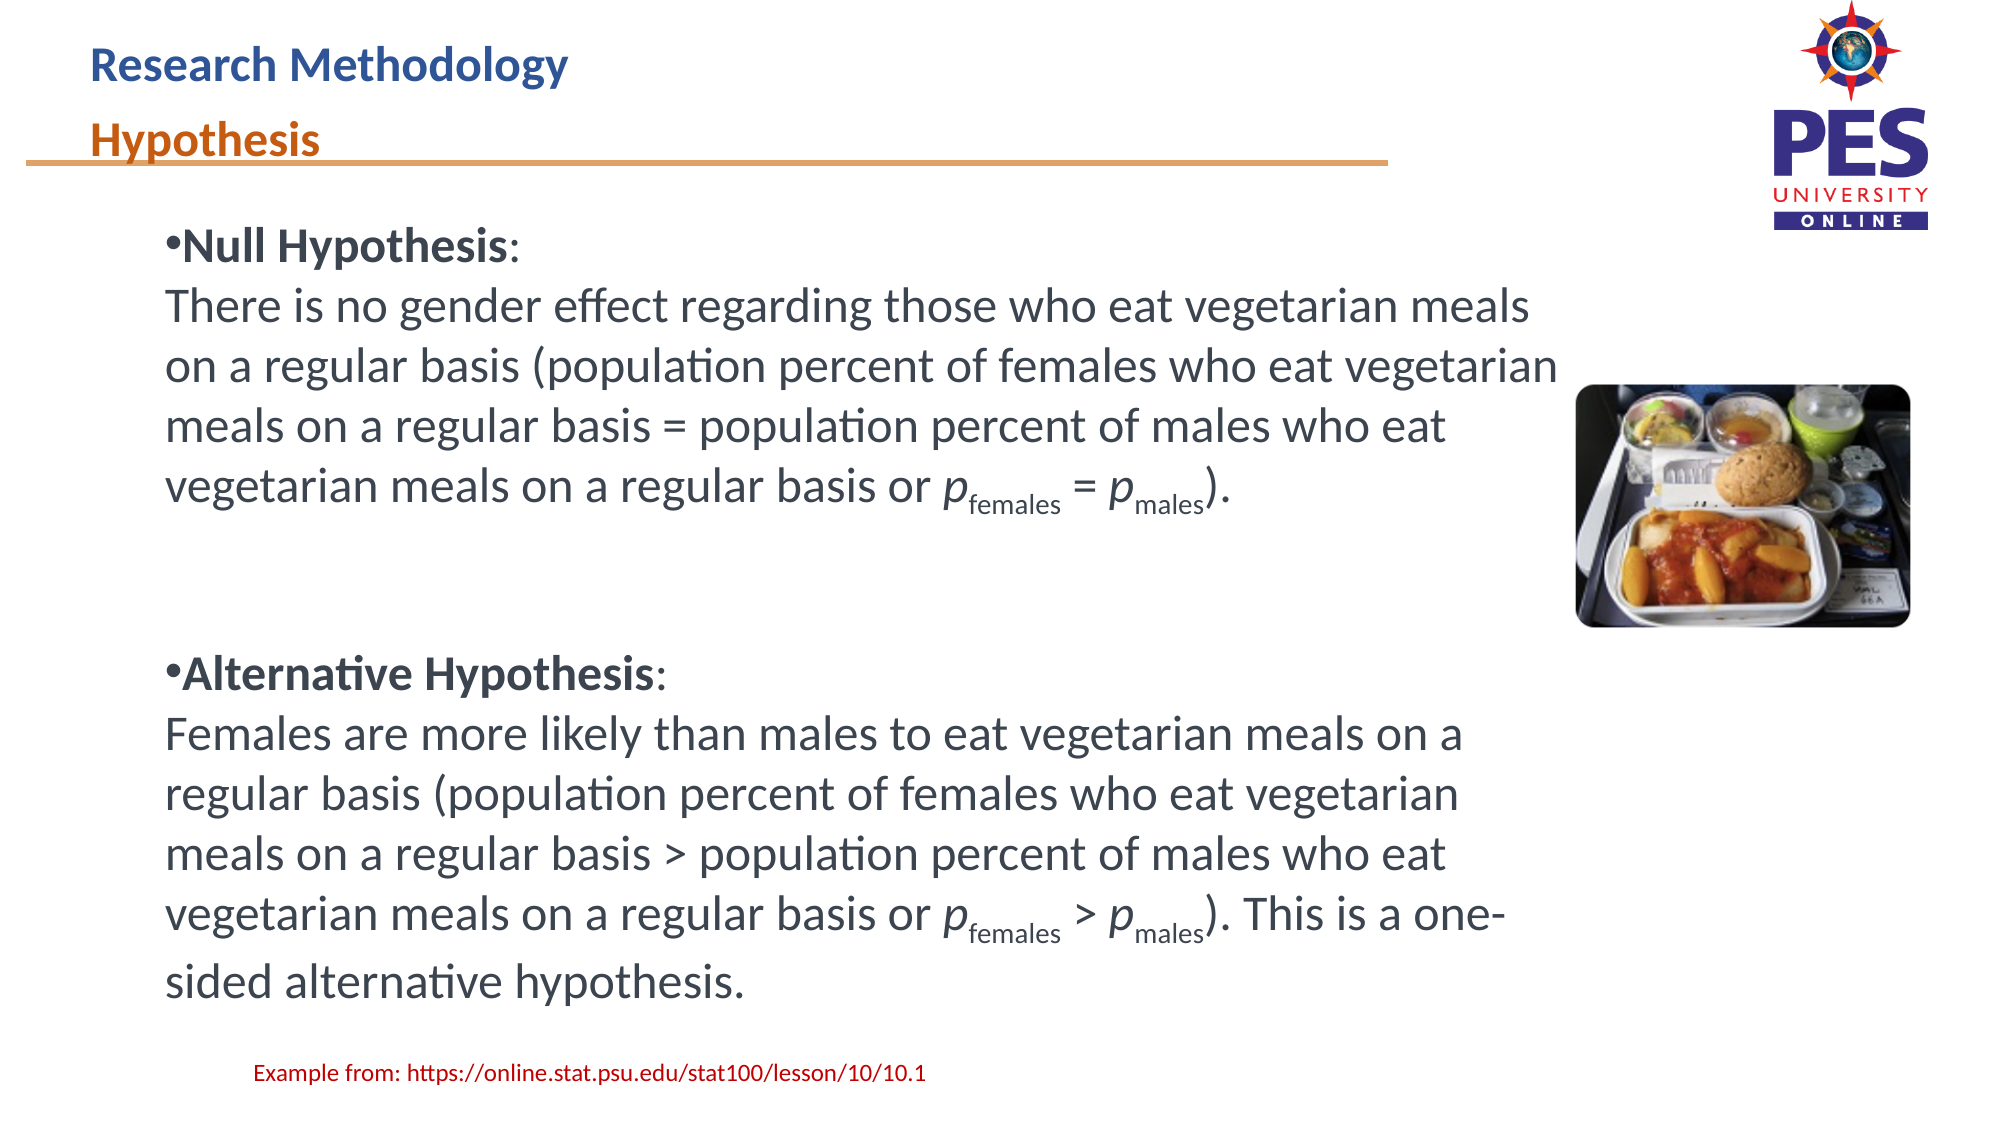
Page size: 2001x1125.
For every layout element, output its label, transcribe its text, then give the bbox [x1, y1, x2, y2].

picture [1559, 372, 1925, 640]
text_box Null Hypothesis: There is no gender effect regarding those who eat vegetarian meals on a regular basis (population percent of females who eat vegetarian meals on a regular basis = population percent of males who eat vegetarian meals on a regular basis or pfemales = pmales). Alternative Hypothesis: Females are more likely than males to eat vegetarian meals on a regular basis (population percent of females who eat vegetarian meals on a regular basis > population percent of males who eat vegetarian meals on a regular basis or pfemales > pmales). This is a one-sided alternative hypothesis. [149, 204, 1581, 1017]
text_box Research Methodology [75, 24, 1306, 100]
text_box Example from: https://online.stat.psu.edu/stat100/lesson/10/10.1 [238, 1049, 1827, 1094]
text_box Hypothesis [75, 99, 1388, 163]
picture [1774, 0, 1928, 230]
text_box Hypothesis [75, 164, 1388, 174]
